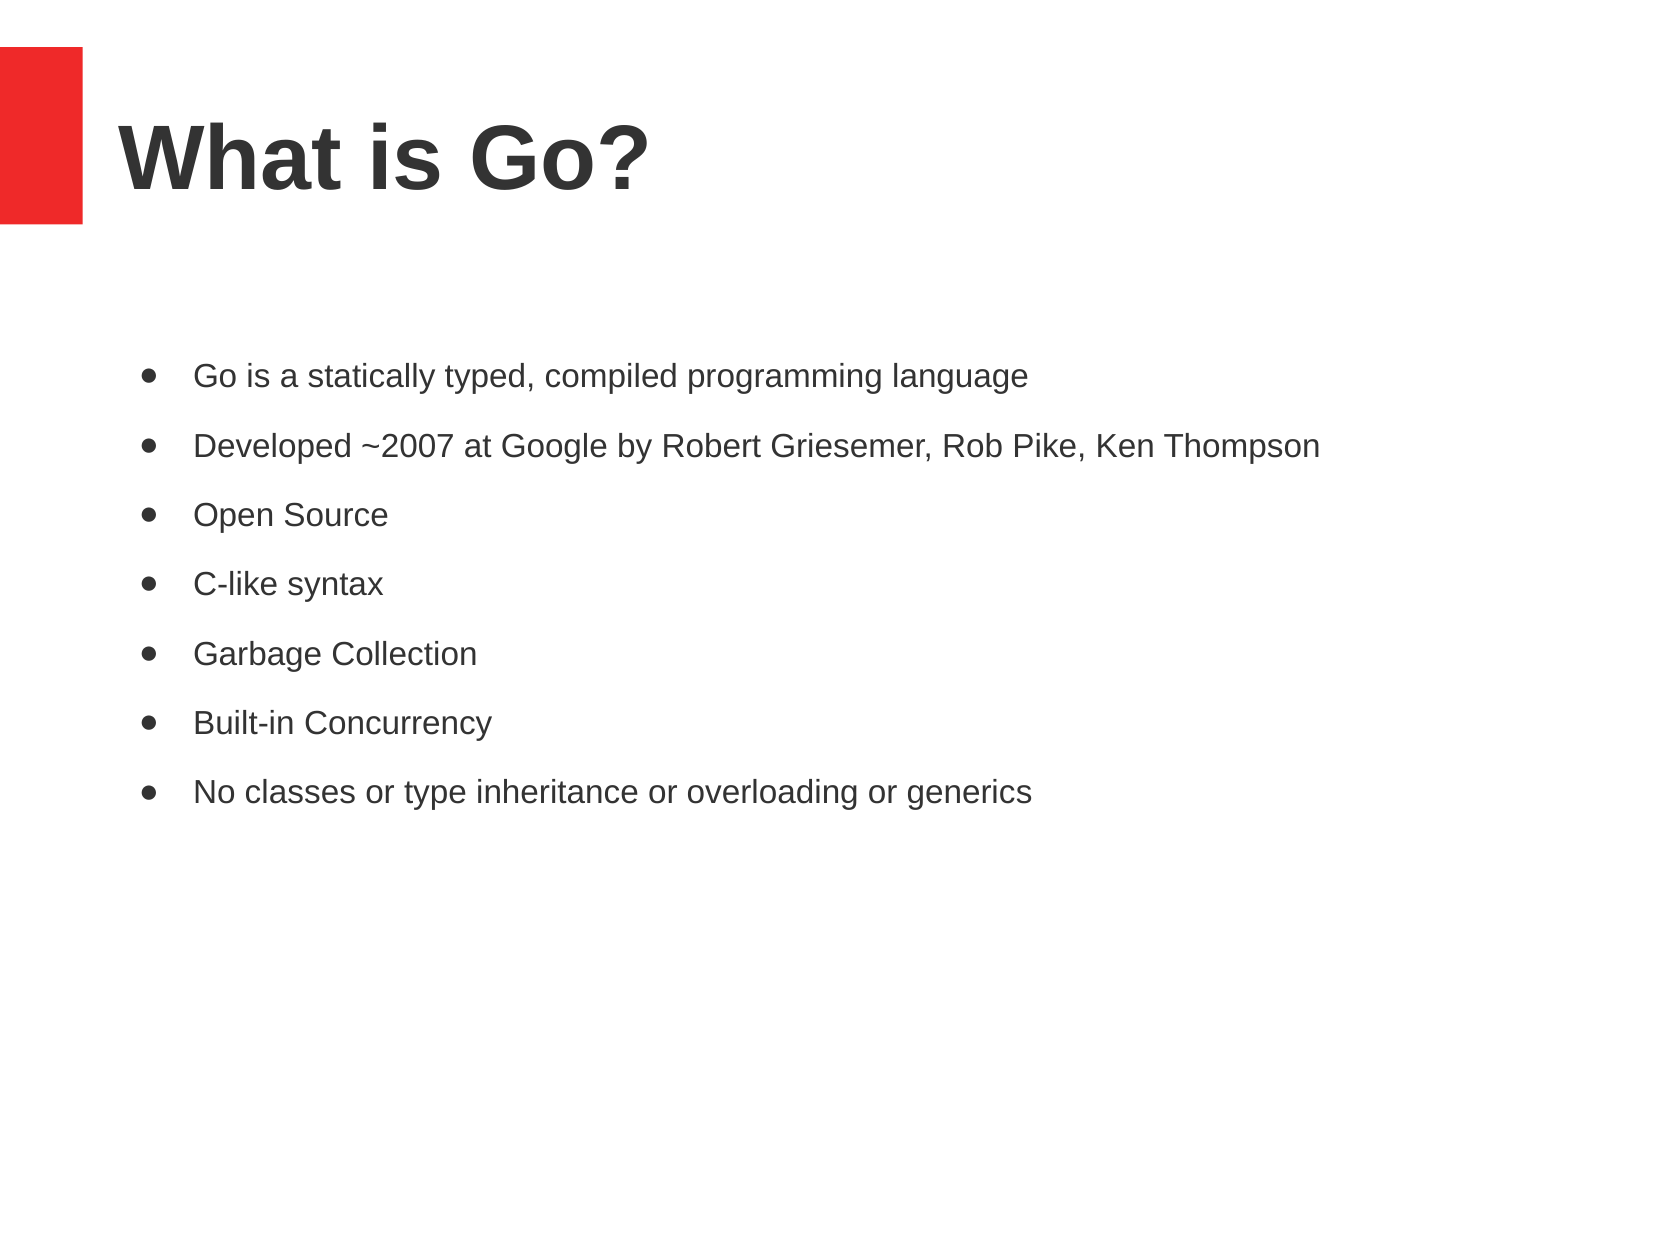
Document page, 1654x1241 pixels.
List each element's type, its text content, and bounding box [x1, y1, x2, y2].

text_box What is Go? [118, 49, 1571, 257]
text_box Go is a statically typed, compiled programming language Developed ~2007 at Google by Robert Griesemer, Rob Pike, Ken Thompson Open Source C-like syntax Garbage Collection Built-in Concurrency No classes or type inheritance or overloading or generics [118, 354, 1536, 1074]
